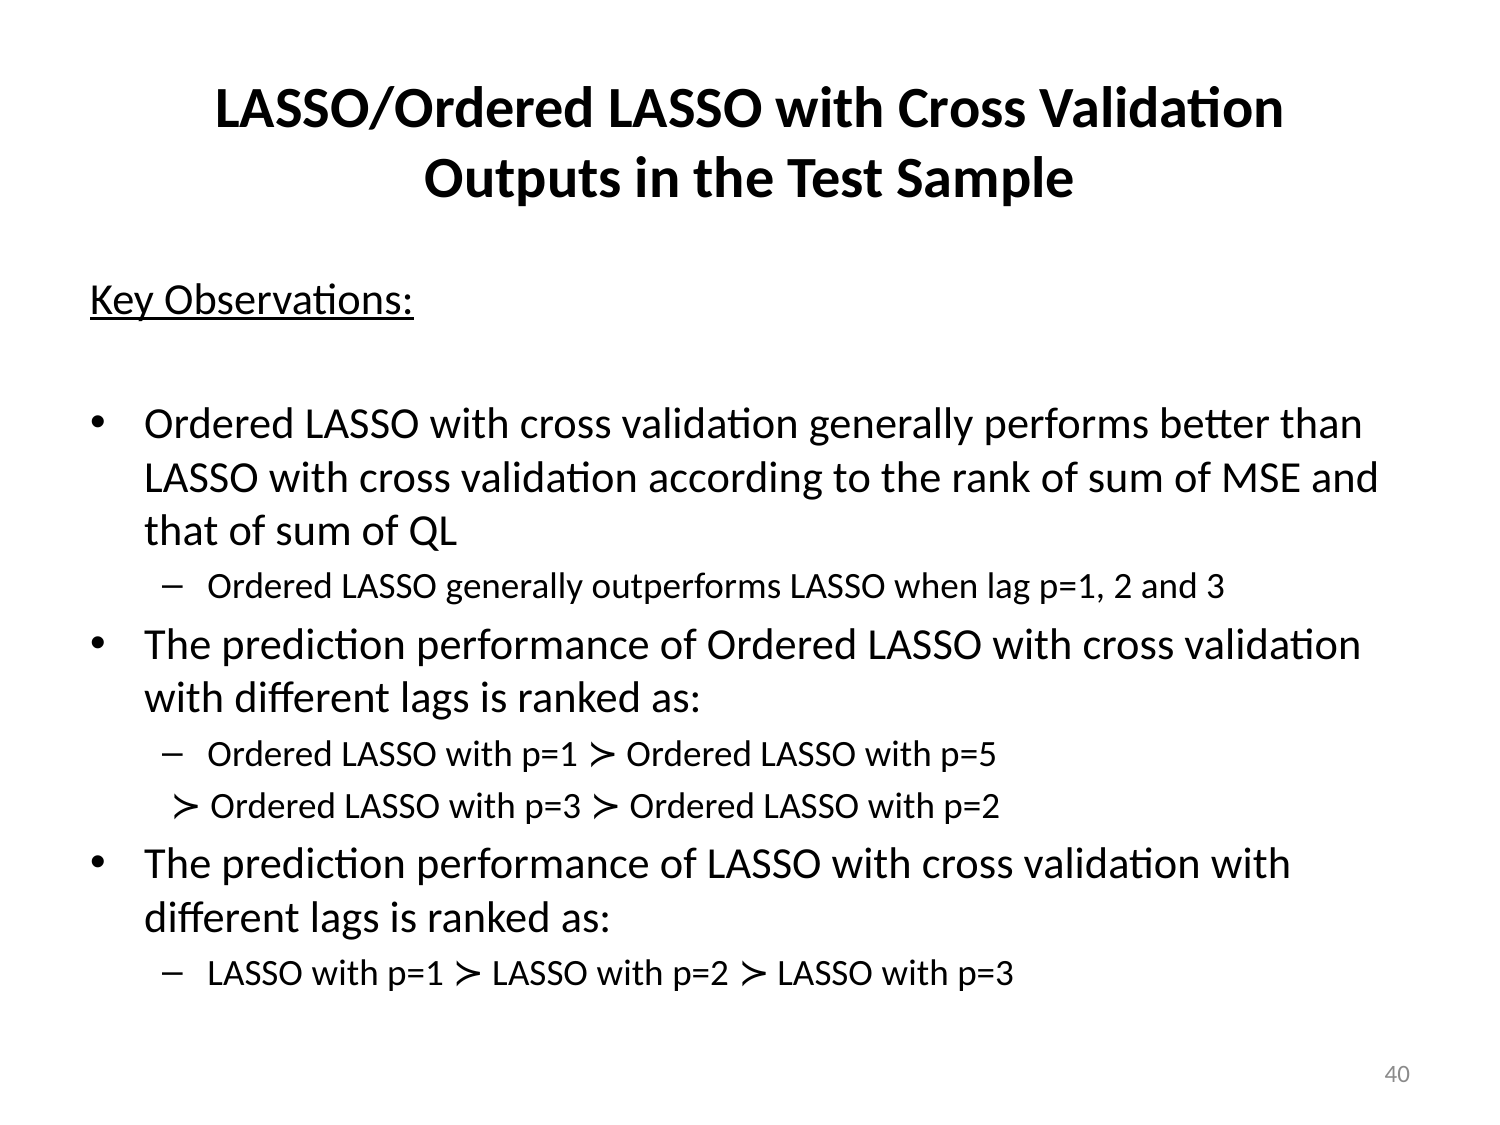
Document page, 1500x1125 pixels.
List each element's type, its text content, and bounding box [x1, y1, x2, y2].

list Key Observations: Ordered LASSO with cross validation generally performs better than LASSO with cross validation according to the rank of sum of MSE and that of sum of QL Ordered LASSO generally outperforms LASSO when lag p=1, 2 and 3 The prediction performance of Ordered LASSO with cross validation with different lags is ranked as: Ordered LASSO with p=1 ≻ Ordered LASSO with p=5 ≻ Ordered LASSO with p=3 ≻ Ordered LASSO with p=2 The prediction performance of LASSO with cross validation with different lags is ranked as: LASSO with p=1 ≻ LASSO with p=2 ≻ LASSO with p=3 [75, 262, 1425, 1005]
slide_number 40 [1074, 1042, 1425, 1103]
title LASSO/Ordered LASSO with Cross Validation Outputs in the Test Sample [75, 45, 1425, 233]
